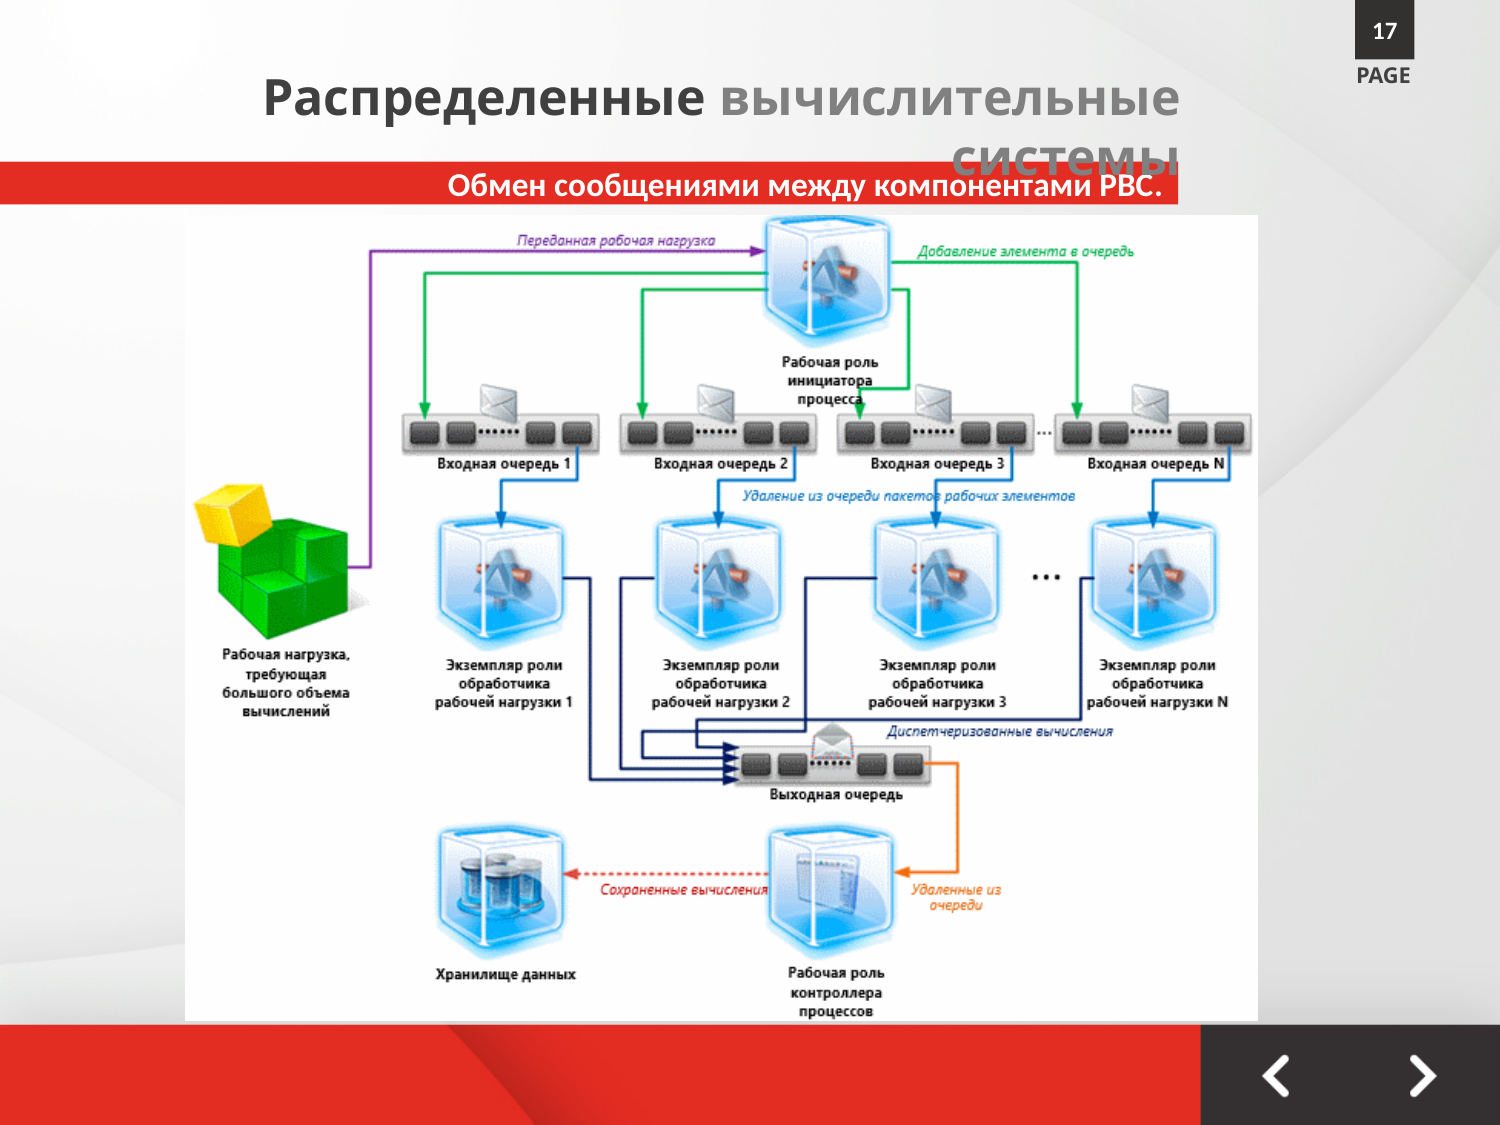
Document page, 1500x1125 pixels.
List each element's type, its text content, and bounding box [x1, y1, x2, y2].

subtitle Обмен сообщениями между компонентами РВС. [0, 161, 1179, 205]
picture [0, 0, 1500, 1125]
text_box Распределенные вычислительные системы [22, 57, 1196, 193]
text_box 17 [1353, 0, 1417, 61]
text_box PAGE [1341, 54, 1426, 96]
